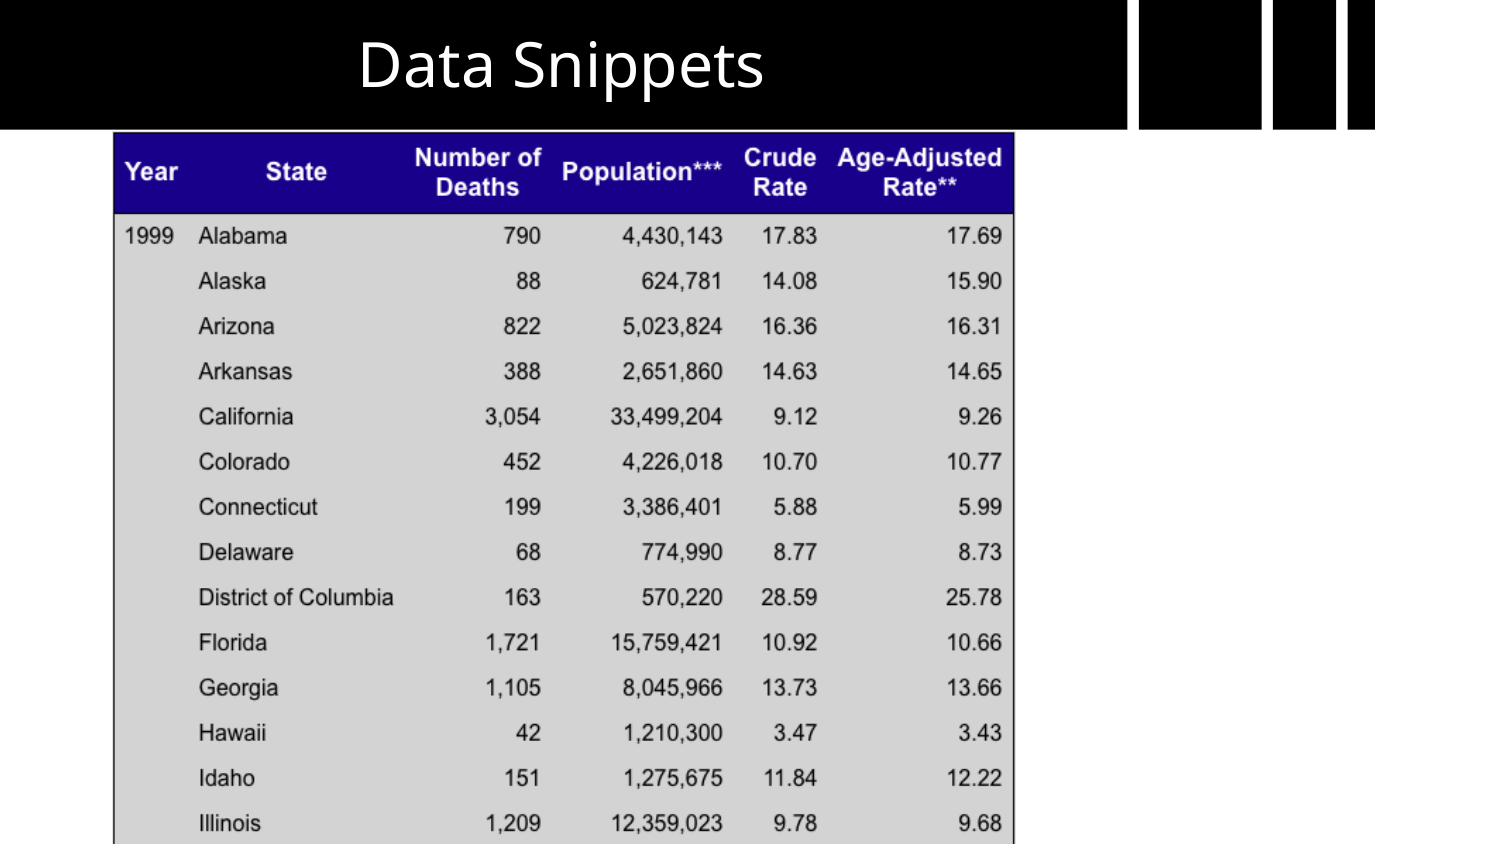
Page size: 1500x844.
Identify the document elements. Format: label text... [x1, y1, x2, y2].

text_box Data Snippets [5, 10, 1119, 88]
text_box [1138, 0, 1262, 130]
text_box [1347, 0, 1375, 130]
picture [111, 131, 1016, 844]
text_box [0, 0, 1128, 130]
text_box [1272, 0, 1337, 130]
